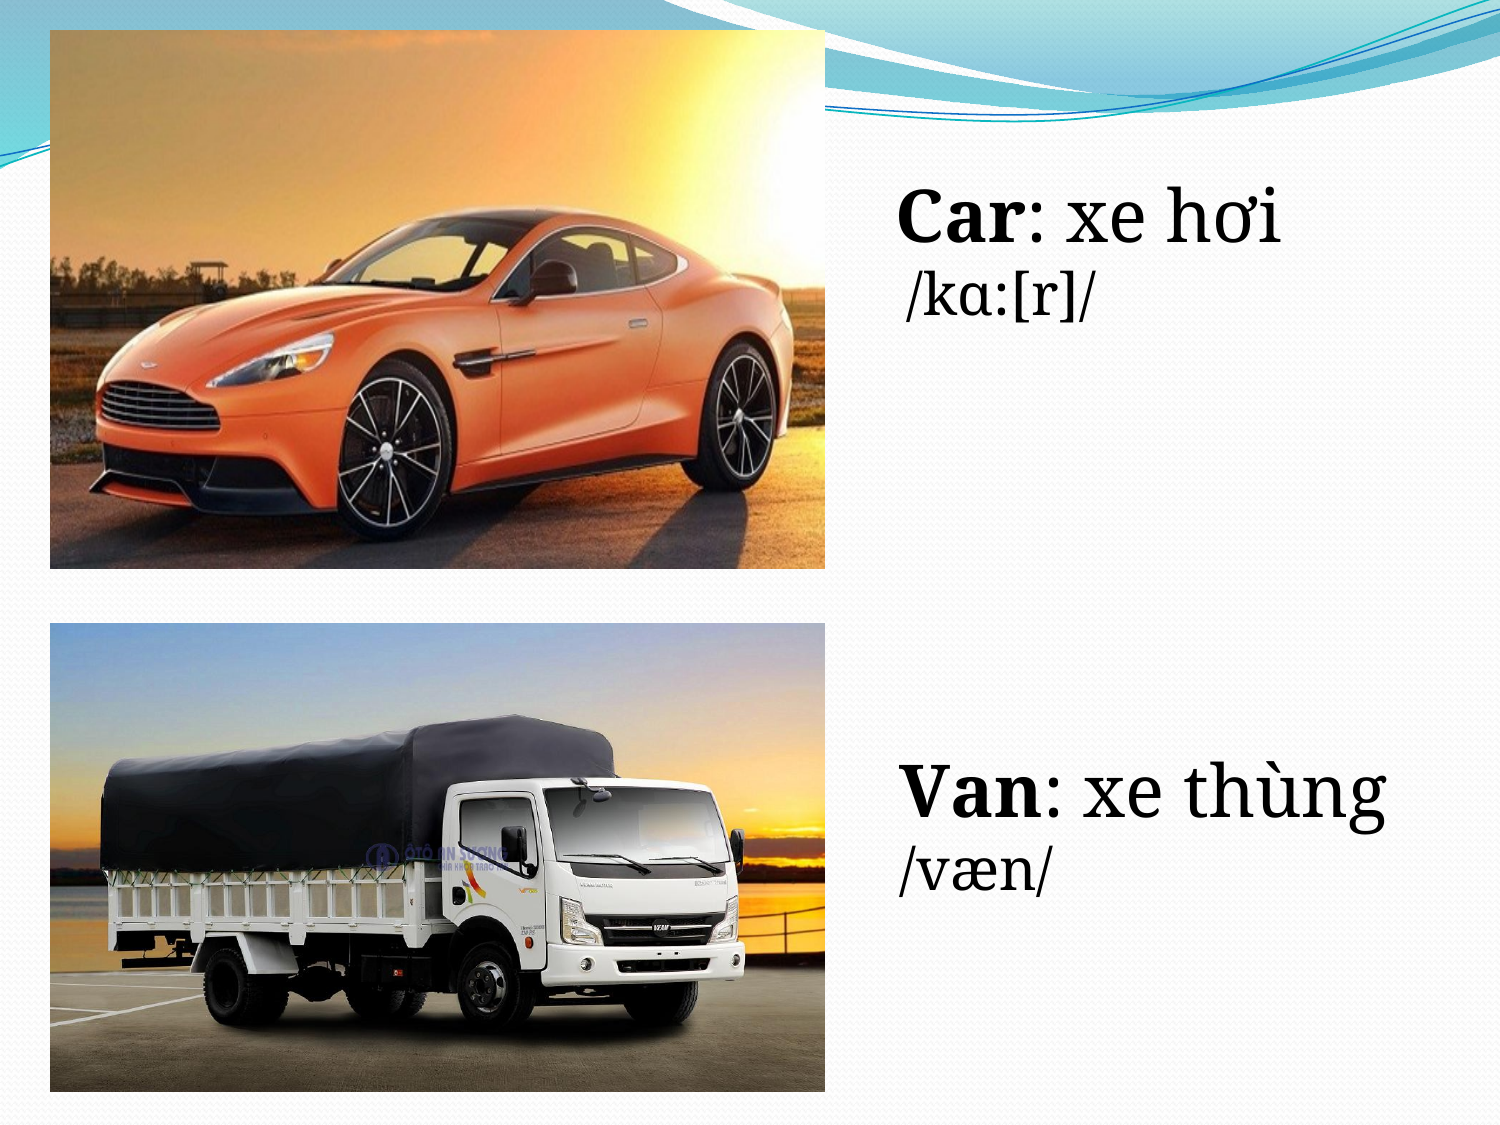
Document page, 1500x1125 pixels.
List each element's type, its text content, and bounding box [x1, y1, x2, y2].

text_box Car: xe hơi /kɑ:[r]/ [861, 162, 1297, 423]
picture [49, 29, 826, 570]
text_box Van: xe thùng /væn/ [885, 737, 1403, 998]
picture [49, 623, 826, 1092]
